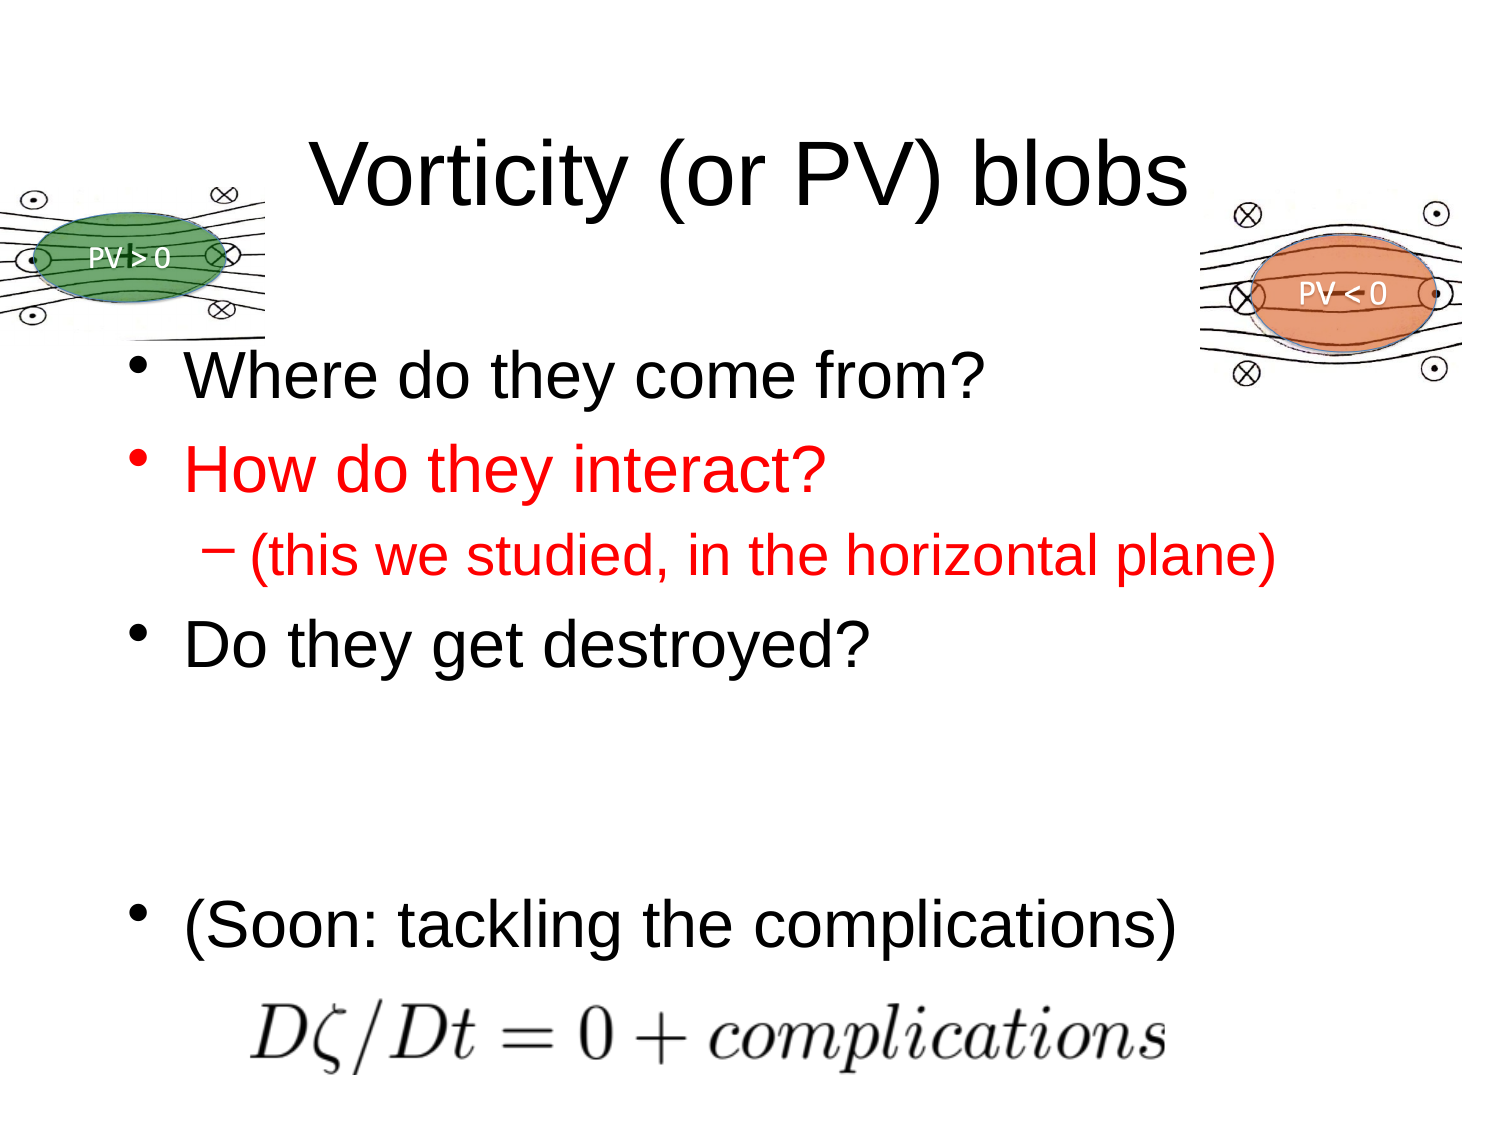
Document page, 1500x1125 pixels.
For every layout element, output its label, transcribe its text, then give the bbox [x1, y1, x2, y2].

title Vorticity (or PV) blobs [111, 74, 1388, 263]
picture [249, 997, 1165, 1076]
list Where do they come from? How do they interact? (this we studied, in the horizontal plane) Do they get destroyed? (Soon: tackling the complications) [111, 324, 1388, 1001]
picture [1199, 187, 1462, 389]
picture [0, 187, 265, 347]
